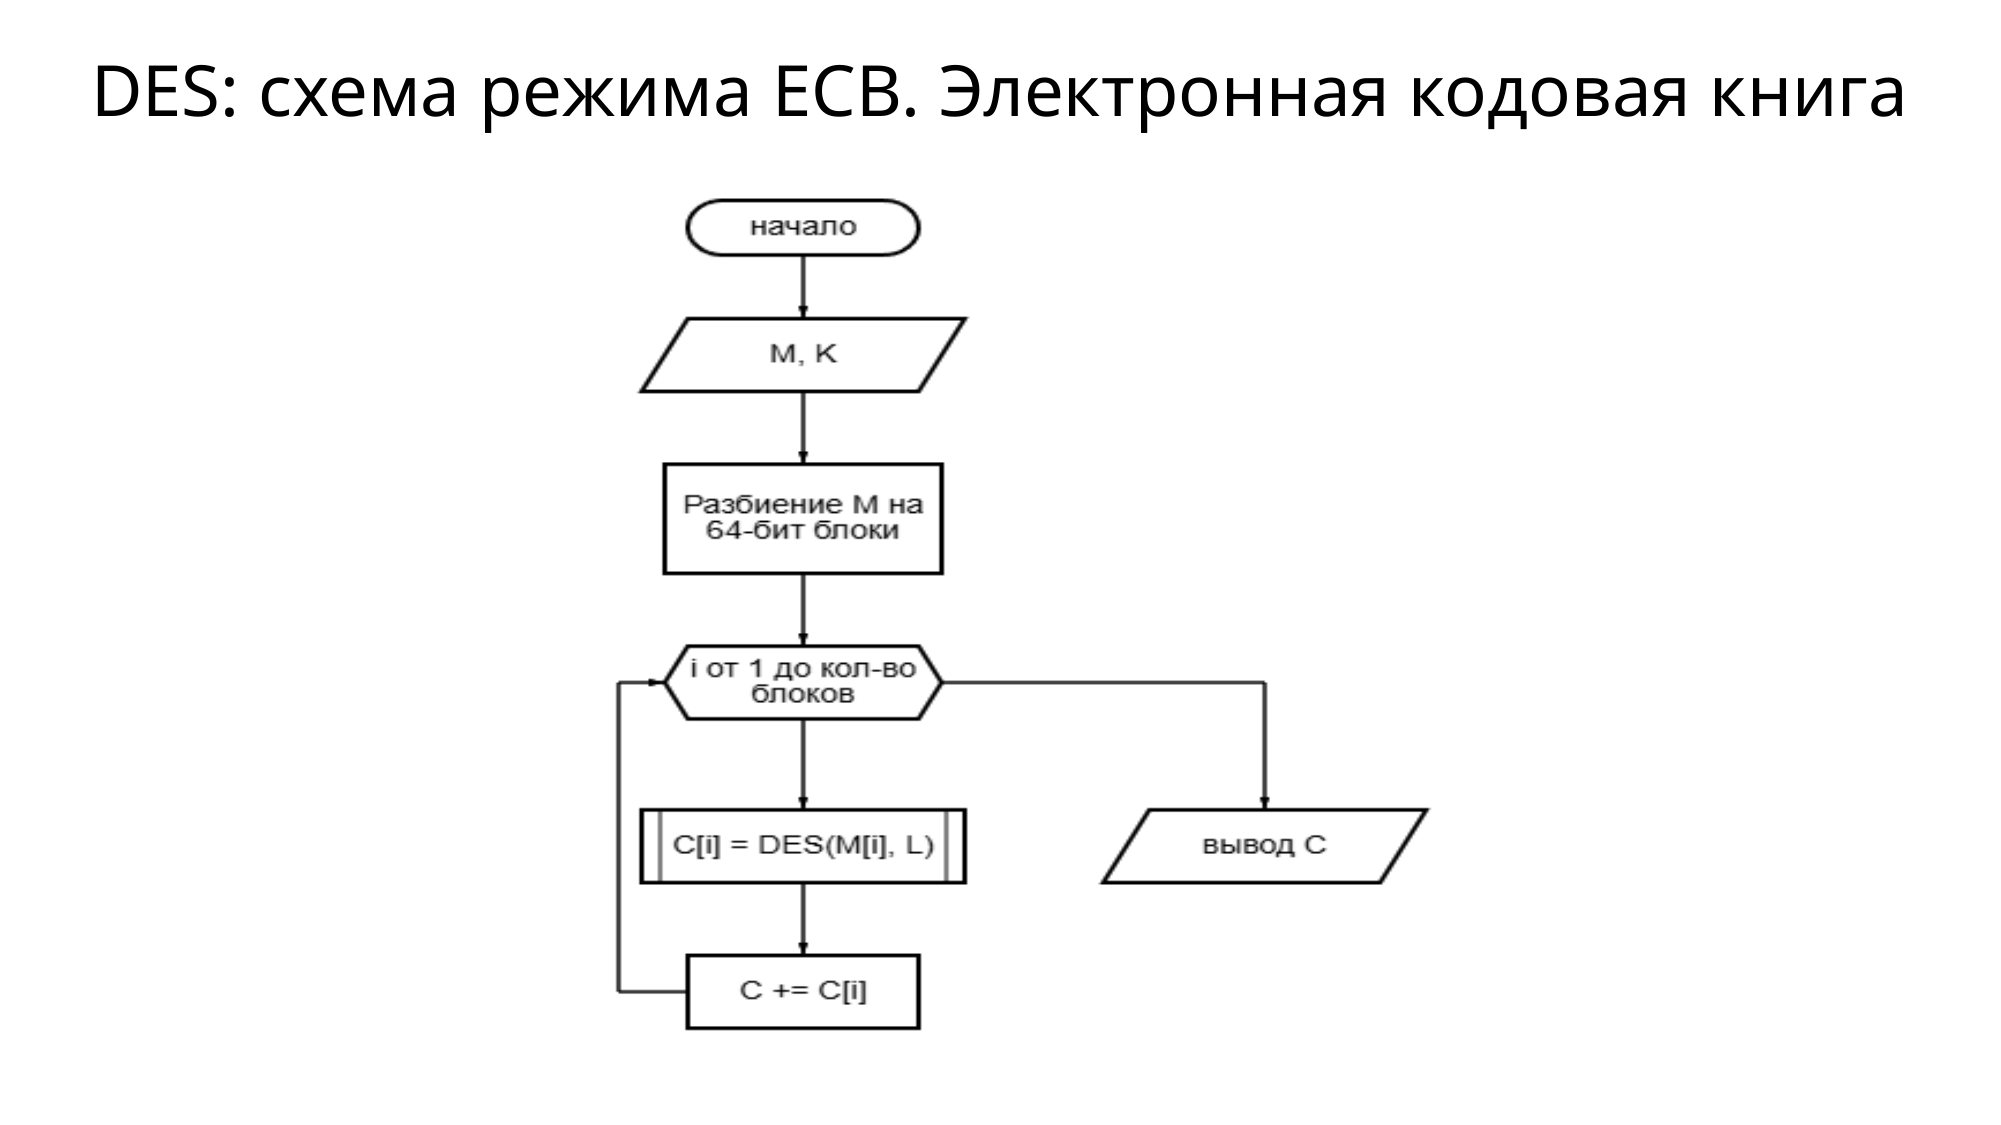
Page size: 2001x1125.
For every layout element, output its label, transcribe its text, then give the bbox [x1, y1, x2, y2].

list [571, 160, 1450, 1065]
title DES: схема режима ECB. Электронная кодовая книга [0, 26, 2000, 161]
